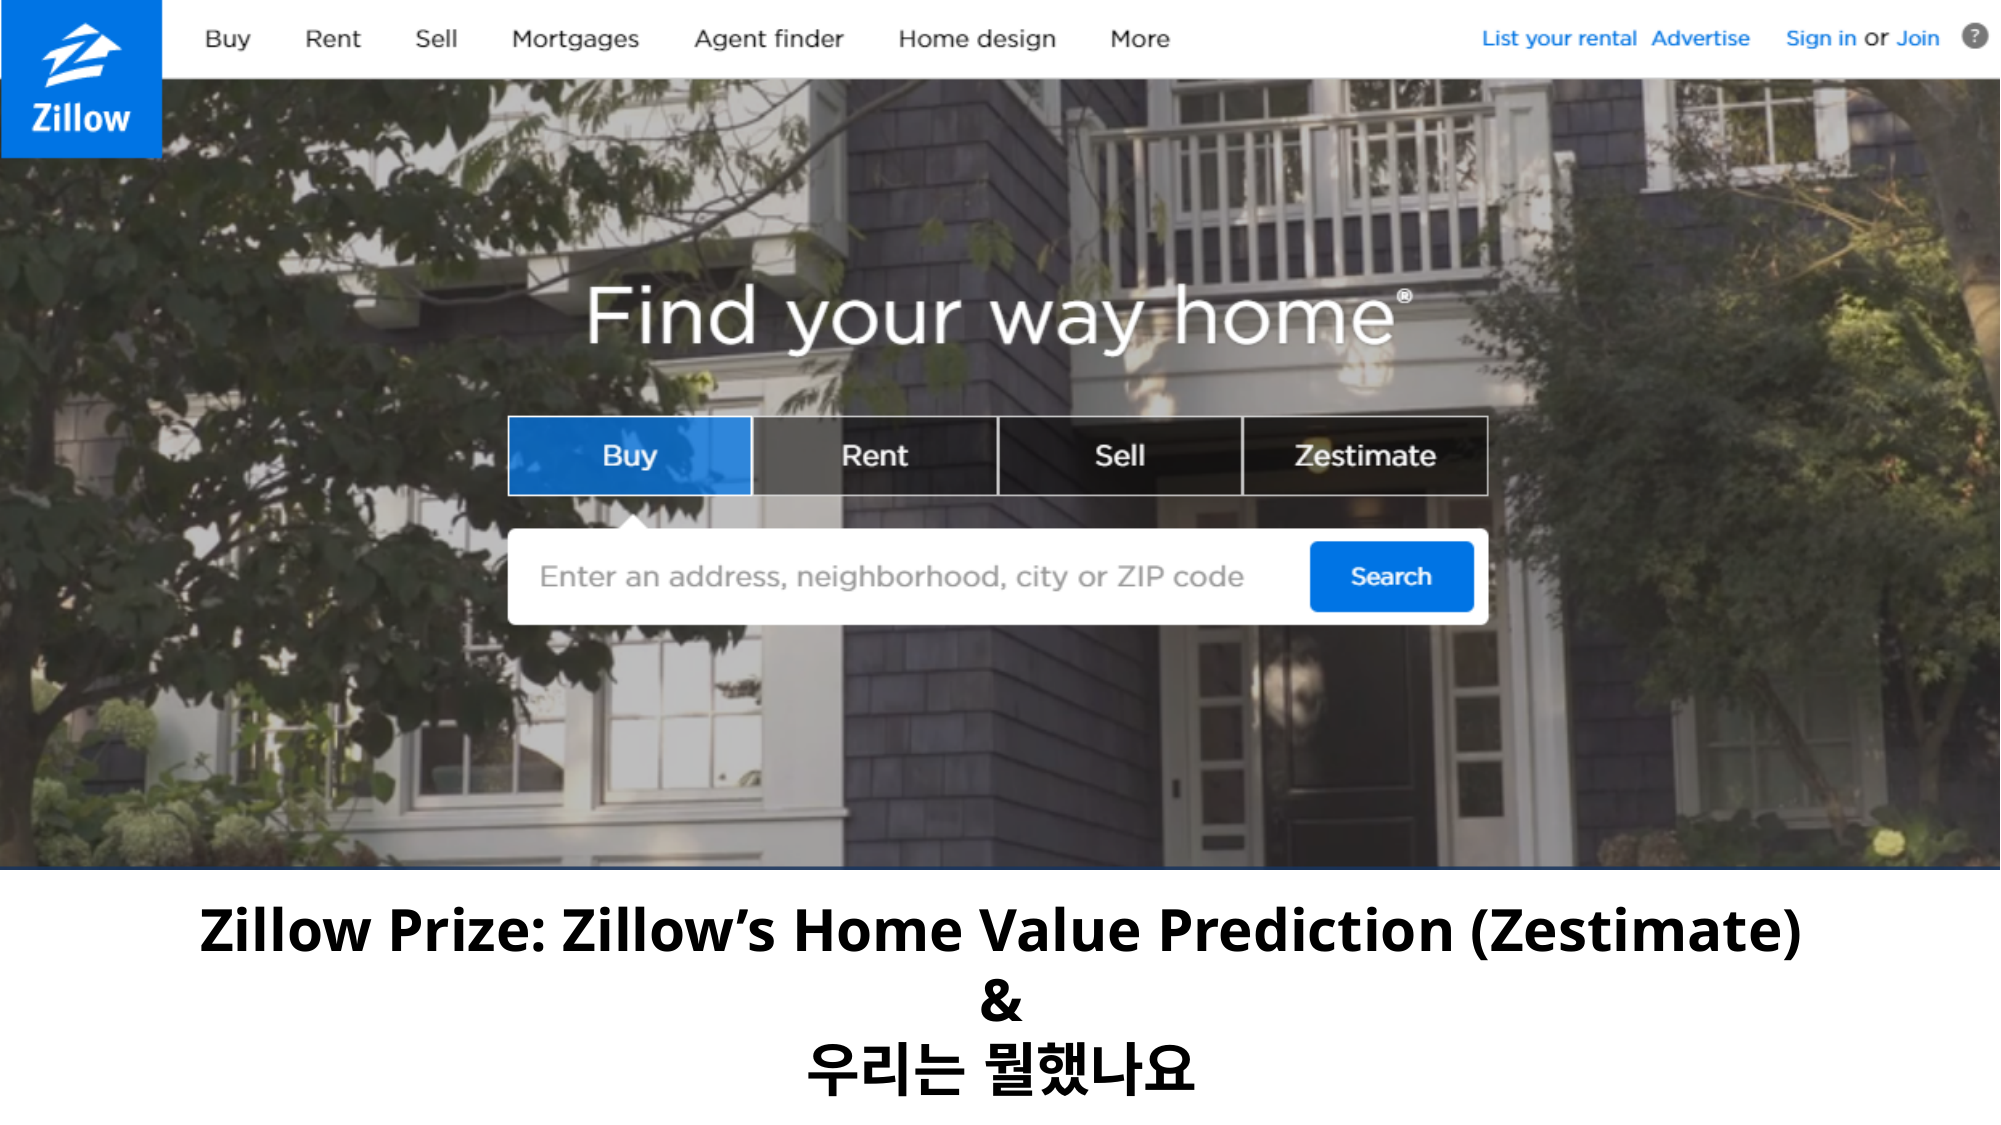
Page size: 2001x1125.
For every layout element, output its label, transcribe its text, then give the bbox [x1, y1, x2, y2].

text_box Zillow Prize: Zillow’s Home Value Prediction (Zestimate) & 우리는 뭘했나요 [185, 885, 1818, 1111]
picture [0, 0, 2000, 870]
